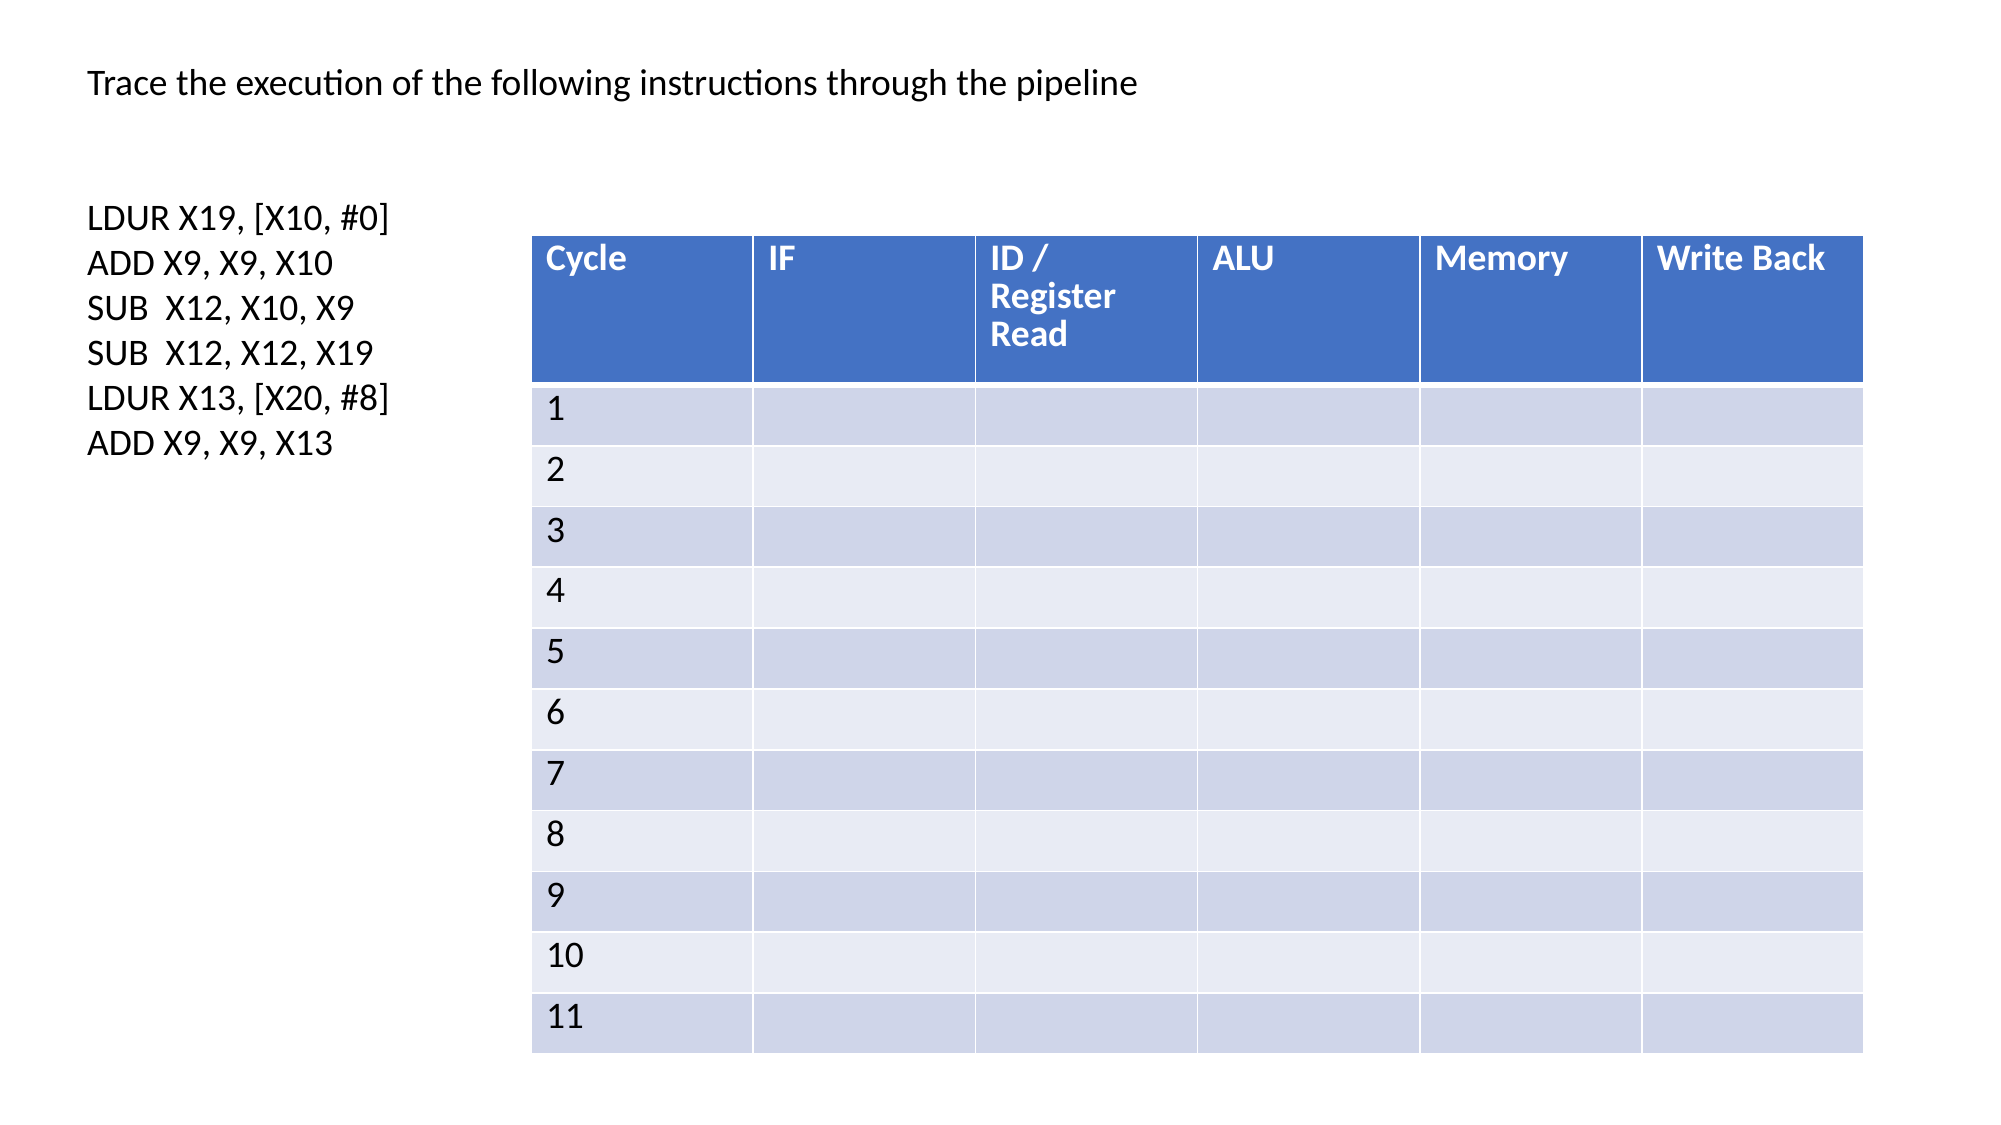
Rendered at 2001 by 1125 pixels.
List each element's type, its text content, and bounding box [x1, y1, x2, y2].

table_cell [1198, 933, 1419, 992]
table_cell [1421, 629, 1641, 688]
table_cell [1643, 447, 1863, 506]
table_cell [1198, 872, 1419, 931]
table_cell [1421, 811, 1641, 871]
table_cell [754, 933, 975, 992]
table_cell [1198, 811, 1419, 871]
table_cell [976, 568, 1197, 627]
table_cell [1421, 447, 1641, 506]
text_box Trace the execution of the following instructions through the pipeline LDUR X19, [X10, #0] ADD X9, X9, X10 SUB X12, X10, X9 SUB X12, X12, X19 LDUR X13, [X20, #8] ADD X9, X9, X13 [72, 50, 1155, 470]
table_cell [1198, 629, 1419, 688]
table_cell [976, 507, 1197, 566]
table_cell [1421, 568, 1641, 627]
table_cell [1421, 507, 1641, 566]
table_cell [1421, 872, 1641, 931]
table_cell [754, 629, 975, 688]
table_cell [1198, 994, 1419, 1053]
table_cell [754, 811, 975, 871]
table_cell [976, 811, 1197, 871]
table_header Memory [1421, 236, 1641, 382]
table_cell [976, 447, 1197, 506]
table_cell [1198, 507, 1419, 566]
table_cell [754, 751, 975, 810]
table_cell [1643, 994, 1863, 1053]
table_cell [1643, 933, 1863, 992]
table_cell [976, 933, 1197, 992]
table_cell [754, 388, 975, 445]
table_cell [1643, 568, 1863, 627]
table_cell [976, 994, 1197, 1053]
table_cell [1643, 690, 1863, 749]
table_cell [1643, 629, 1863, 688]
table_cell [1198, 690, 1419, 749]
table_cell 5 [532, 629, 752, 688]
table_cell [754, 447, 975, 506]
table_cell [754, 568, 975, 627]
table_cell [754, 994, 975, 1053]
table_cell [1421, 751, 1641, 810]
table_cell 1 [532, 388, 752, 445]
table_cell [976, 690, 1197, 749]
table_cell 4 [532, 568, 752, 627]
table_cell [976, 751, 1197, 810]
table_cell [1198, 751, 1419, 810]
table_cell 11 [532, 994, 752, 1053]
table_cell [1421, 690, 1641, 749]
table_cell [1643, 811, 1863, 871]
table_cell [754, 872, 975, 931]
table_cell 8 [532, 811, 752, 871]
table_header ALU [1198, 236, 1419, 382]
table_cell [1643, 751, 1863, 810]
table_cell [976, 388, 1197, 445]
table_header Cycle [532, 236, 752, 382]
table_cell 2 [532, 447, 752, 506]
table_cell 3 [532, 507, 752, 566]
table_cell [976, 872, 1197, 931]
table_cell [1421, 933, 1641, 992]
table_cell [1643, 388, 1863, 445]
table_header ID / Register Read [976, 236, 1197, 382]
table_cell [1421, 994, 1641, 1053]
table_cell [754, 690, 975, 749]
table_cell [1198, 388, 1419, 445]
table_header Write Back [1643, 236, 1863, 382]
table_cell [1198, 568, 1419, 627]
table_cell [1421, 388, 1641, 445]
table_cell 10 [532, 933, 752, 992]
table_cell 7 [532, 751, 752, 810]
table_cell [976, 629, 1197, 688]
table_cell [1643, 507, 1863, 566]
table_cell 6 [532, 690, 752, 749]
table_cell 9 [532, 872, 752, 931]
table_header IF [754, 236, 975, 382]
table_cell [1198, 447, 1419, 506]
table_cell [1643, 872, 1863, 931]
table_cell [754, 507, 975, 566]
